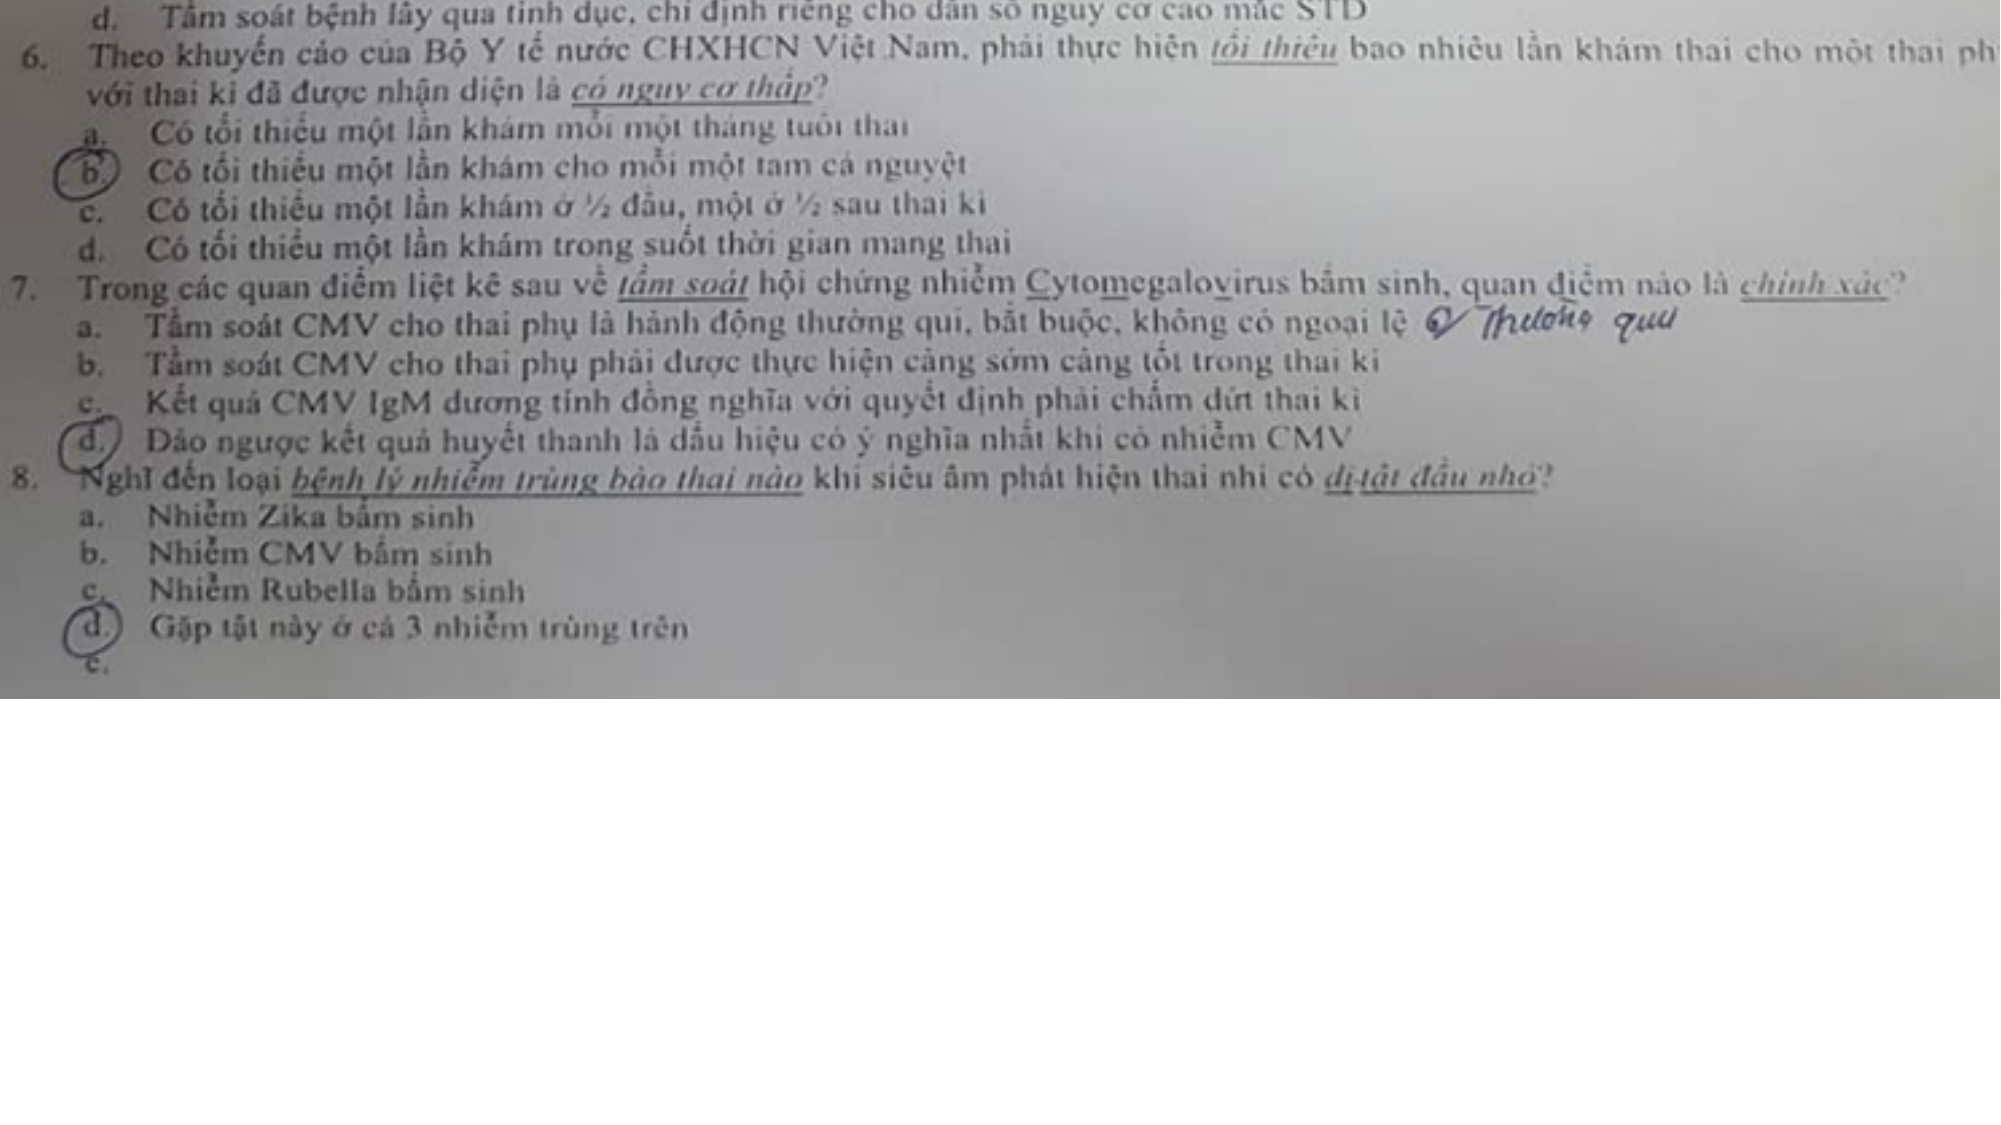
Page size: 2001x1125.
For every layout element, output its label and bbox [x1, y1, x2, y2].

picture [0, 0, 2000, 699]
